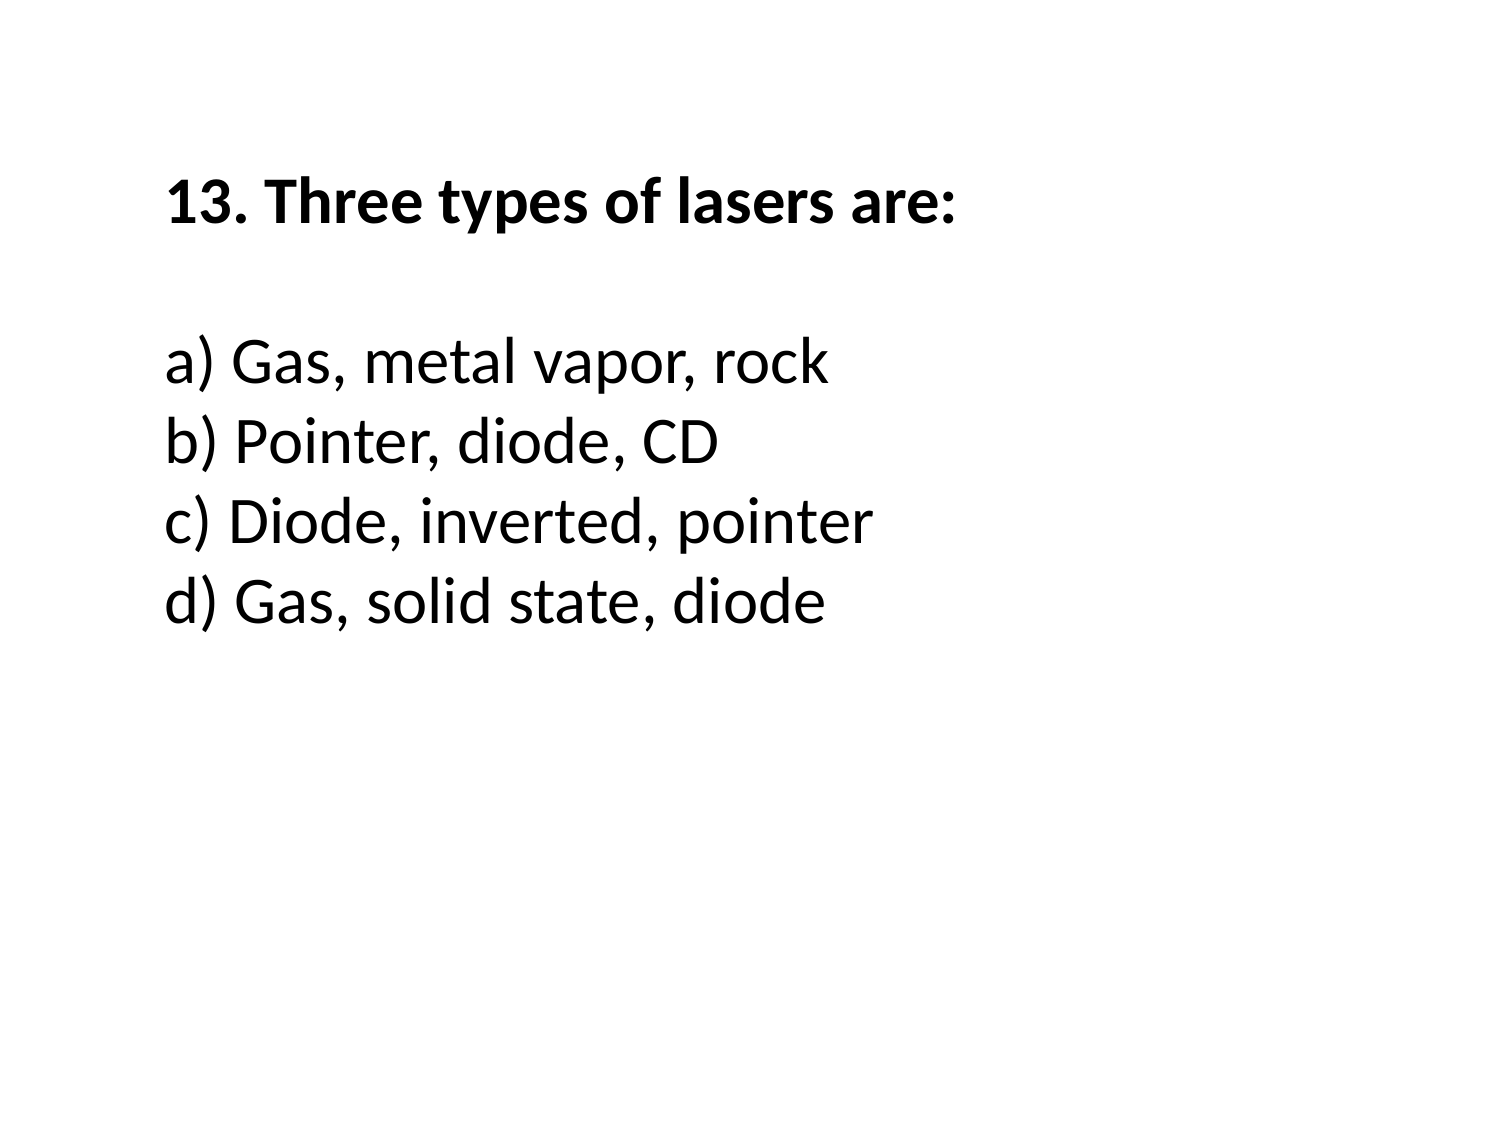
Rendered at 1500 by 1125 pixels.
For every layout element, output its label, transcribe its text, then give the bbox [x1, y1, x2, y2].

text_box 13. Three types of lasers are: a) Gas, metal vapor, rock b) Pointer, diode, CD c) Diode, inverted, pointer d) Gas, solid state, diode [150, 149, 1425, 645]
